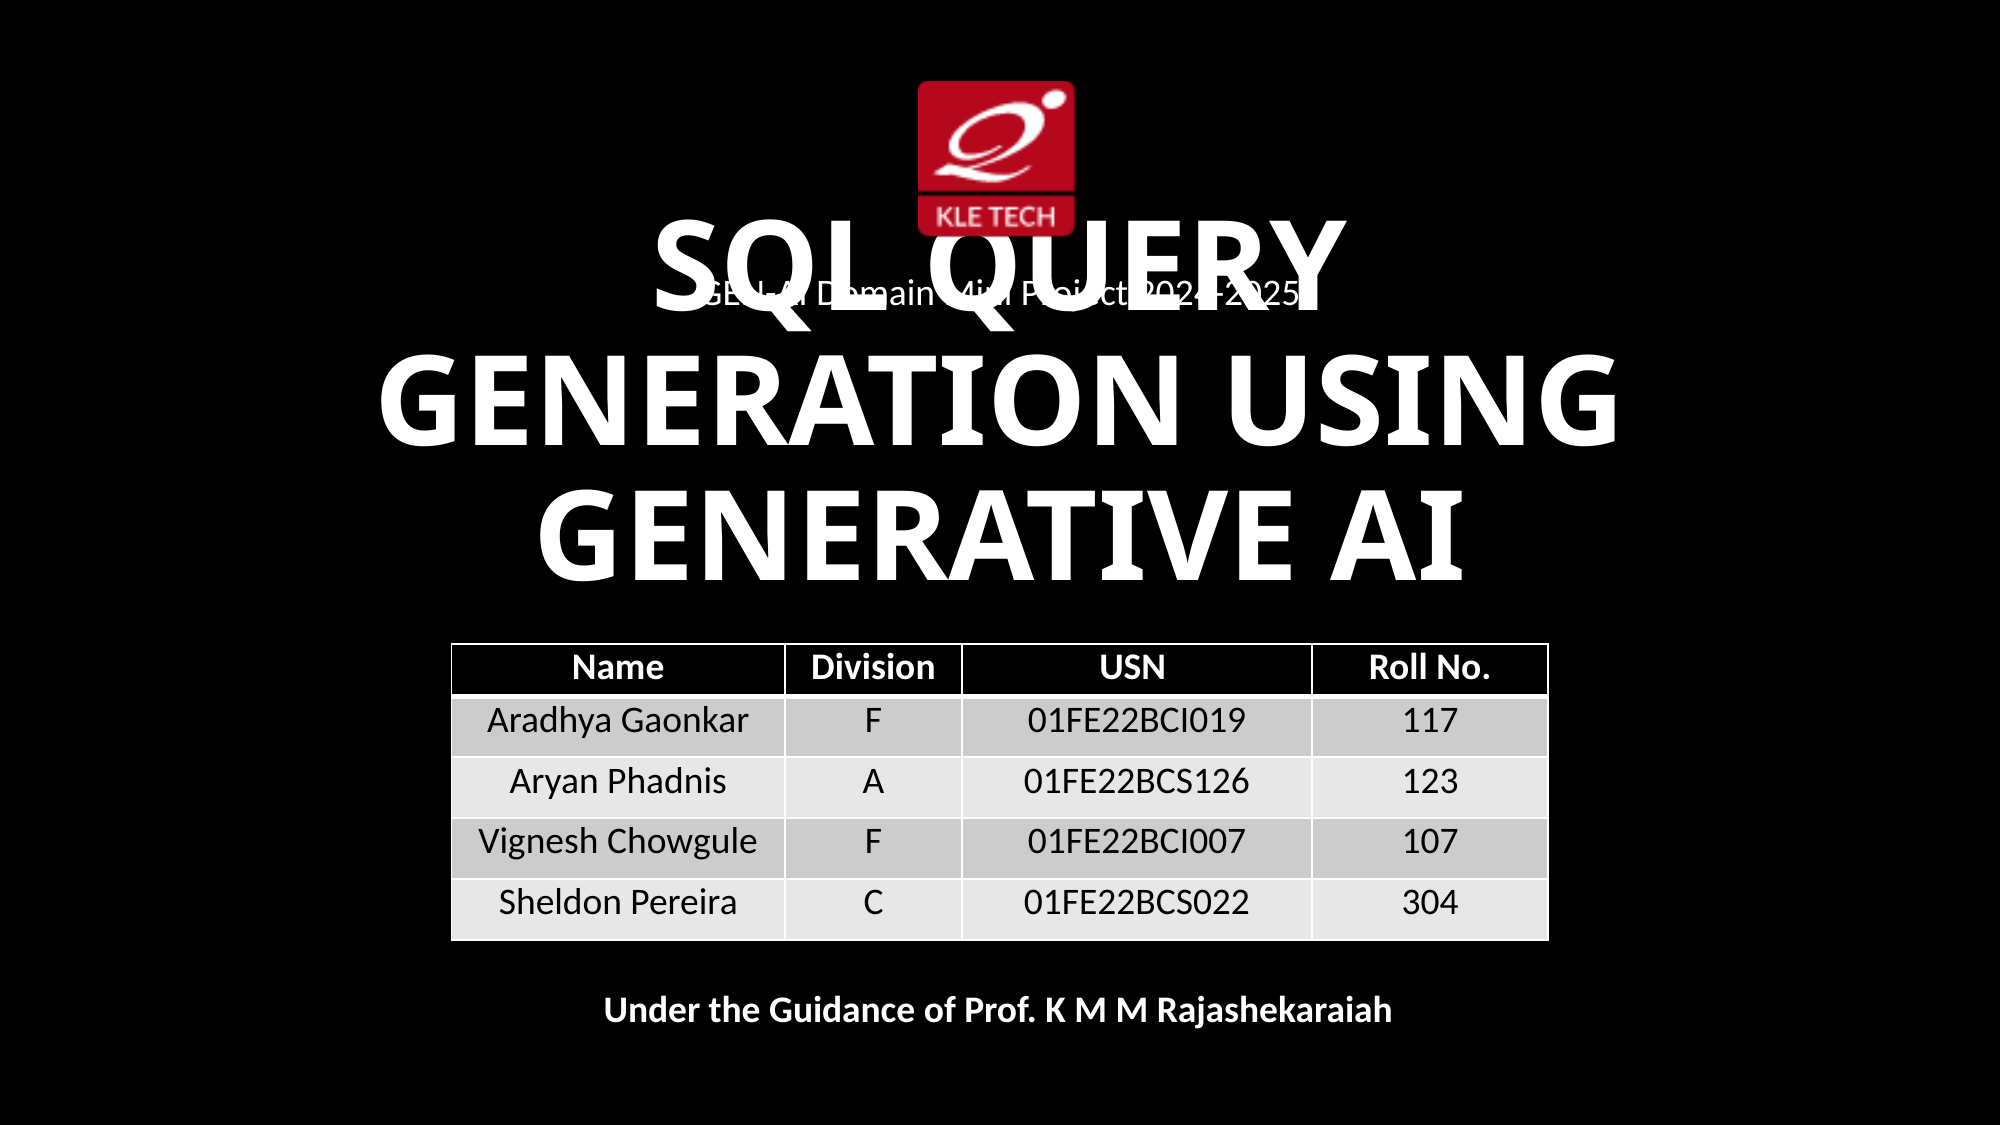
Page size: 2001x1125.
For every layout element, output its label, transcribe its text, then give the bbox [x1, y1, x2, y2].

table_cell F [786, 819, 961, 878]
table_cell F [786, 699, 961, 756]
table_header Roll No. [1313, 645, 1547, 694]
table_header USN [963, 645, 1311, 694]
table_cell Aradhya Gaonkar [452, 699, 784, 756]
table_header Name [452, 645, 784, 694]
table_cell 01FE22BCS126 [963, 758, 1311, 817]
table_cell C [786, 880, 961, 939]
table_cell 107 [1313, 819, 1547, 878]
text_box Under the Guidance of Prof. K M M Rajashekaraiah [588, 977, 1412, 1038]
text_box GEN-AI Domain Mini Project 2024-2025 [684, 260, 1316, 320]
table_cell 117 [1313, 699, 1547, 756]
table_cell Sheldon Pereira [452, 880, 784, 939]
picture [917, 81, 1077, 240]
table_cell 123 [1313, 758, 1547, 817]
table_cell 01FE22BCI007 [963, 819, 1311, 878]
table_cell Aryan Phadnis [452, 758, 784, 817]
table_cell 01FE22BCS022 [963, 880, 1311, 939]
table_cell 304 [1313, 880, 1547, 939]
table_cell Vignesh Chowgule [452, 819, 784, 878]
table_cell 01FE22BCI019 [963, 699, 1311, 756]
table_header Division [786, 645, 961, 694]
title SQL QUERY GENERATION USING GENERATIVE AI [249, 321, 1750, 616]
table_cell A [786, 758, 961, 817]
